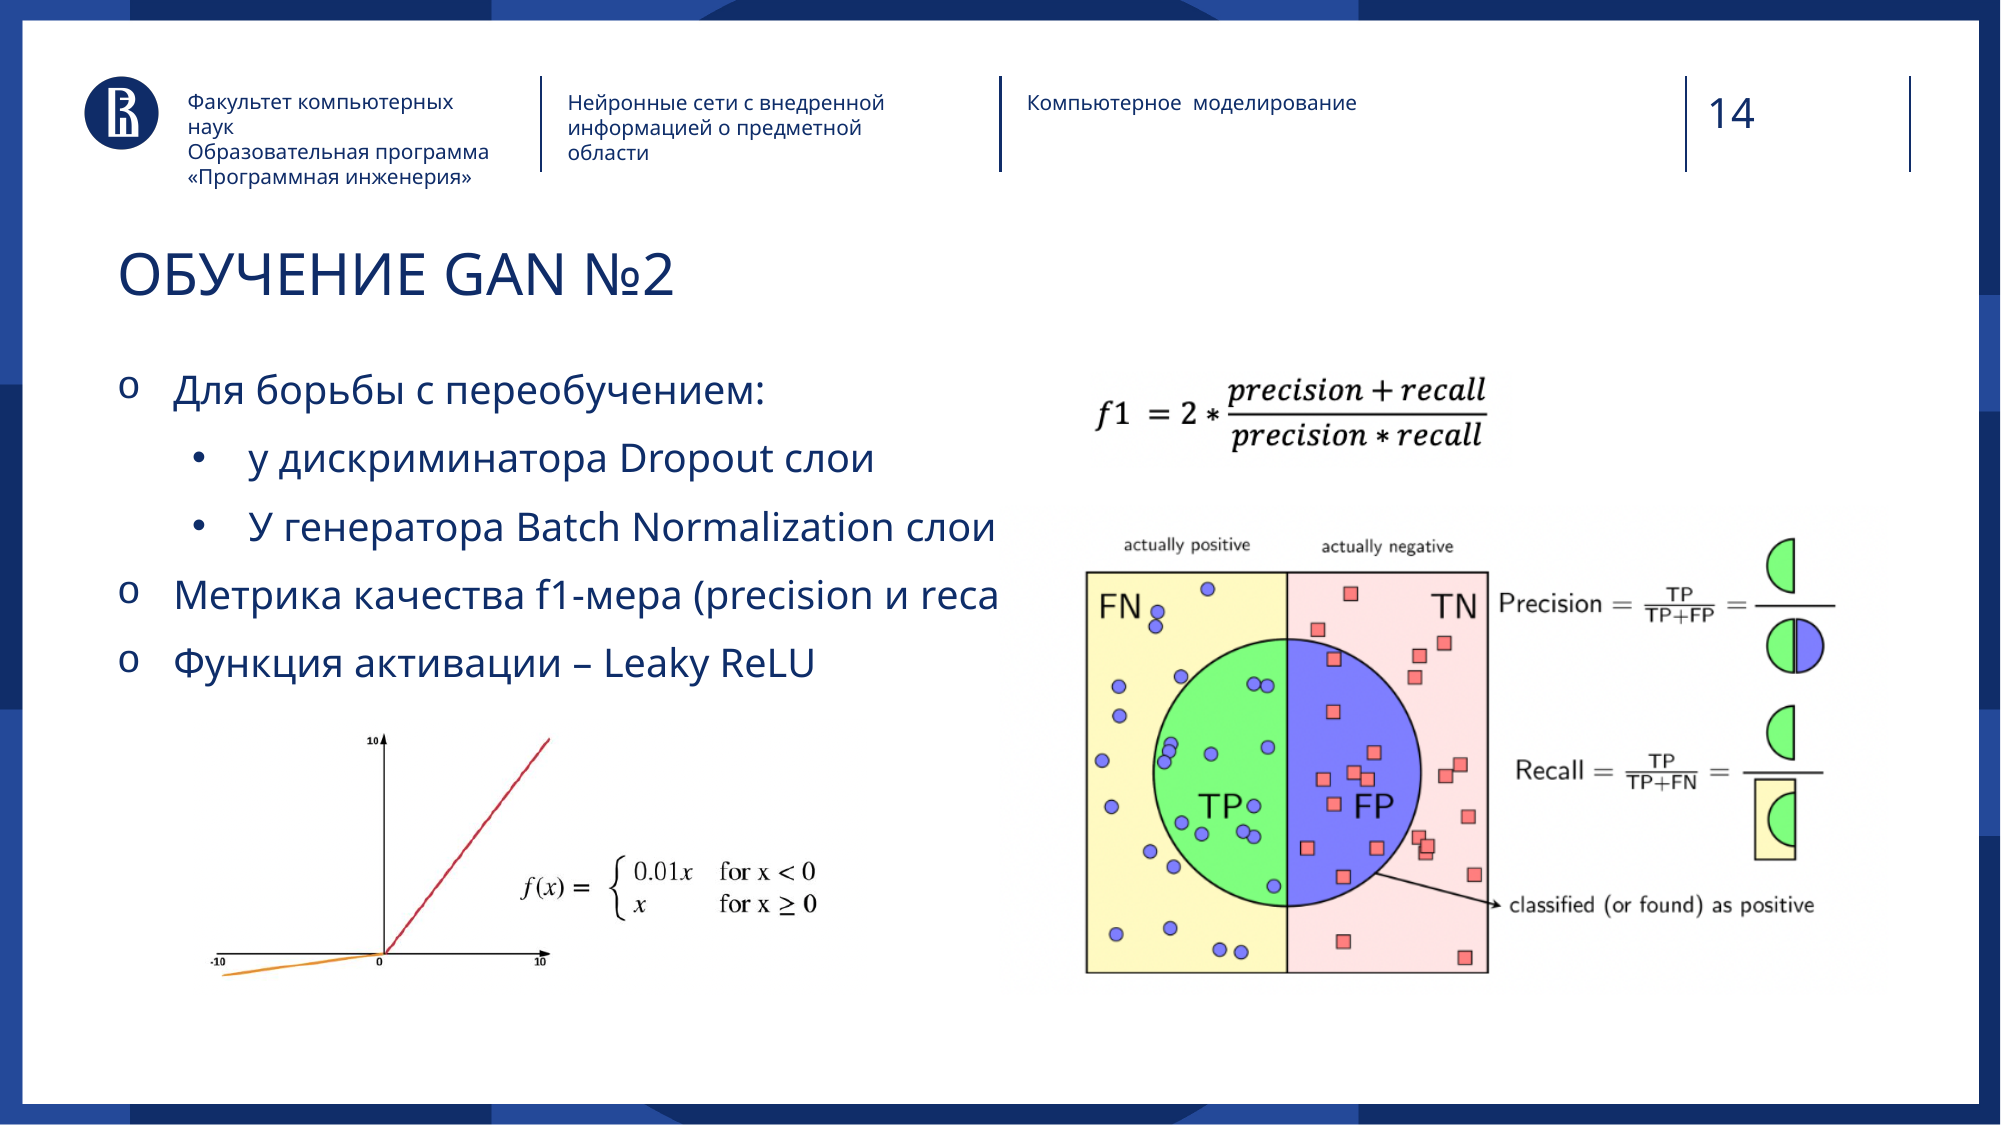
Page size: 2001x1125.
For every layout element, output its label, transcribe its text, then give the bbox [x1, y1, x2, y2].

list Нейронные сети с внедренной информацией о предметной области [567, 90, 907, 157]
list Для борьбы с переобучением: у дискриминатора Dropout слои У генератора Batch Normalization слои Метрика качества f1-мера (precision и recall) Функция активации – Leaky ReLU [117, 364, 1609, 1059]
list Факультет компьютерных наук Образовательная программа «Программная инженерия» [187, 88, 500, 157]
picture [0, 0, 2001, 1125]
title ОБУЧЕНИЕ GAN №2 [117, 237, 1204, 364]
list Компьютерное моделирование [1026, 90, 1367, 157]
